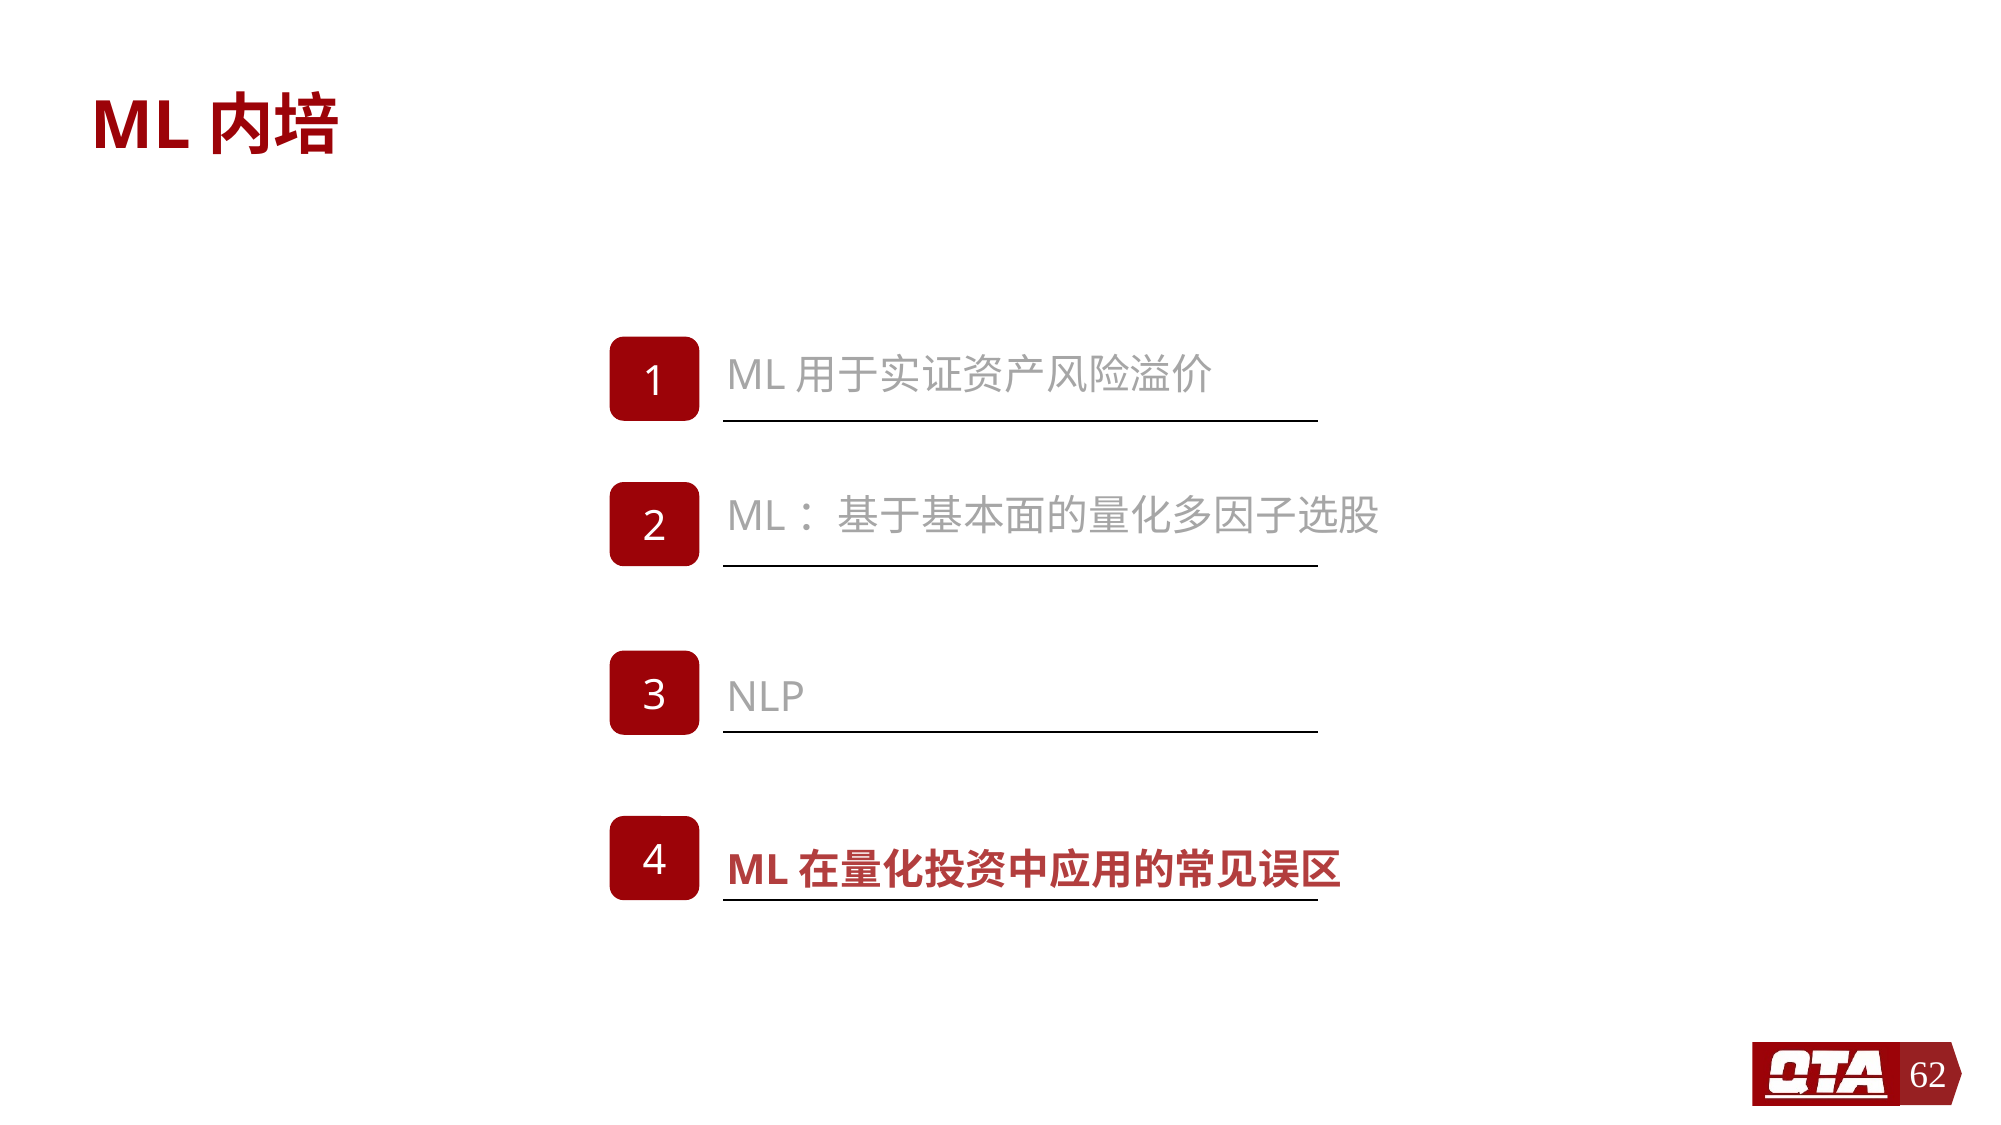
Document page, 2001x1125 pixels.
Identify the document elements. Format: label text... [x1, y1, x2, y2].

text_box ML在量化投资中应用的常见误区 [711, 835, 1512, 901]
text_box ML：基于基本面的量化多因子选股 [711, 481, 1570, 547]
slide_number 62 [1511, 1042, 1962, 1103]
text_box ML用于实证资产风险溢价 [711, 340, 1442, 406]
text_box NLP [711, 662, 1293, 728]
title ML内培 [75, 63, 1801, 192]
